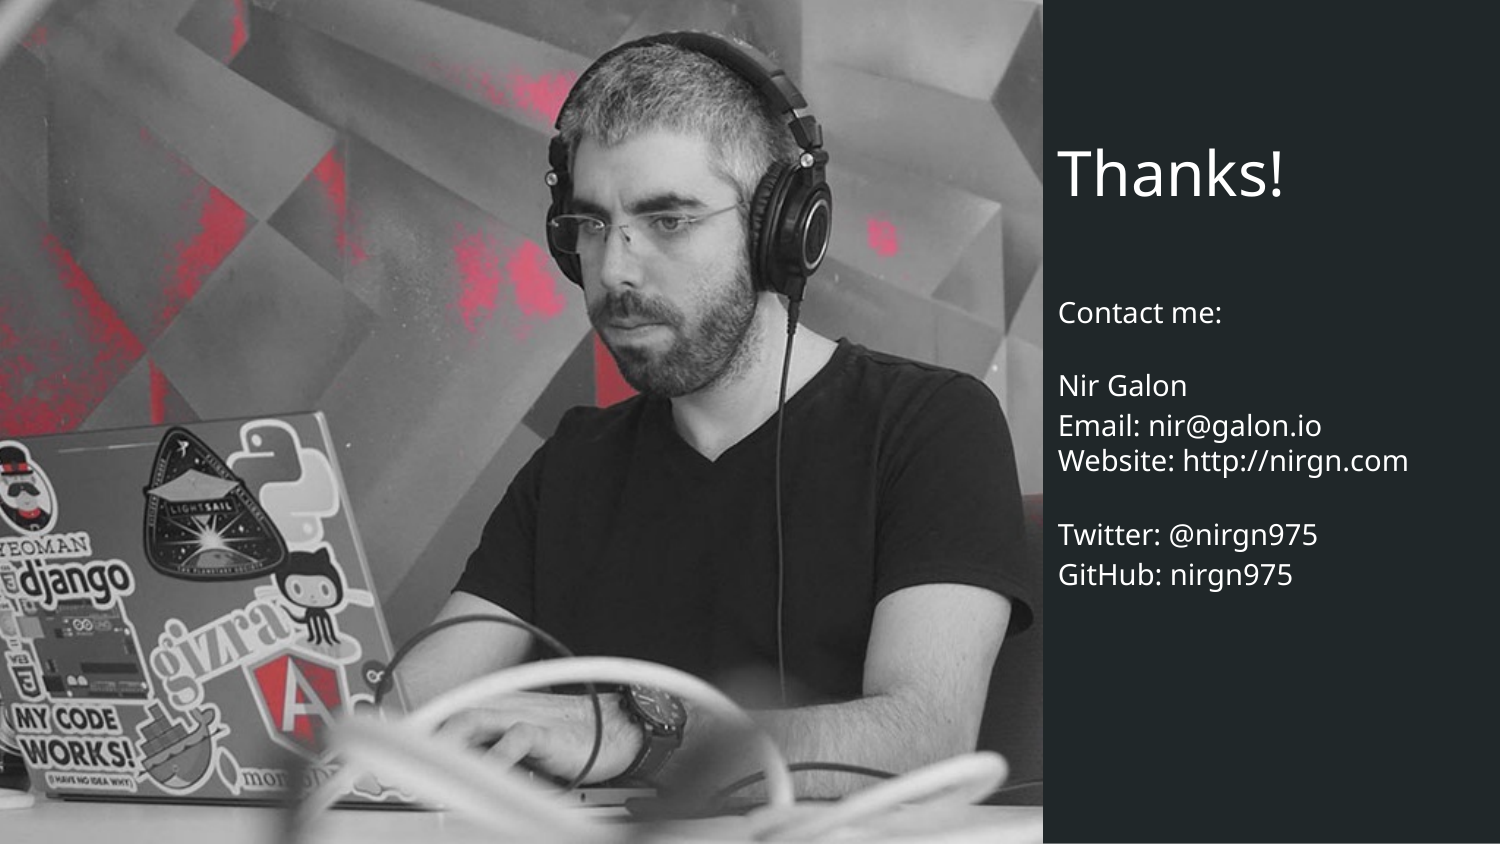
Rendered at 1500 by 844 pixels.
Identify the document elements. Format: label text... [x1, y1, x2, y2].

picture [0, 0, 1044, 844]
text_box Thanks! [1048, 67, 1494, 224]
list Contact me: Nir Galon Email: nir@galon.io Website: http://nirgn.com Twitter: @nirgn975 GitHub: nirgn975 [1048, 298, 1440, 748]
